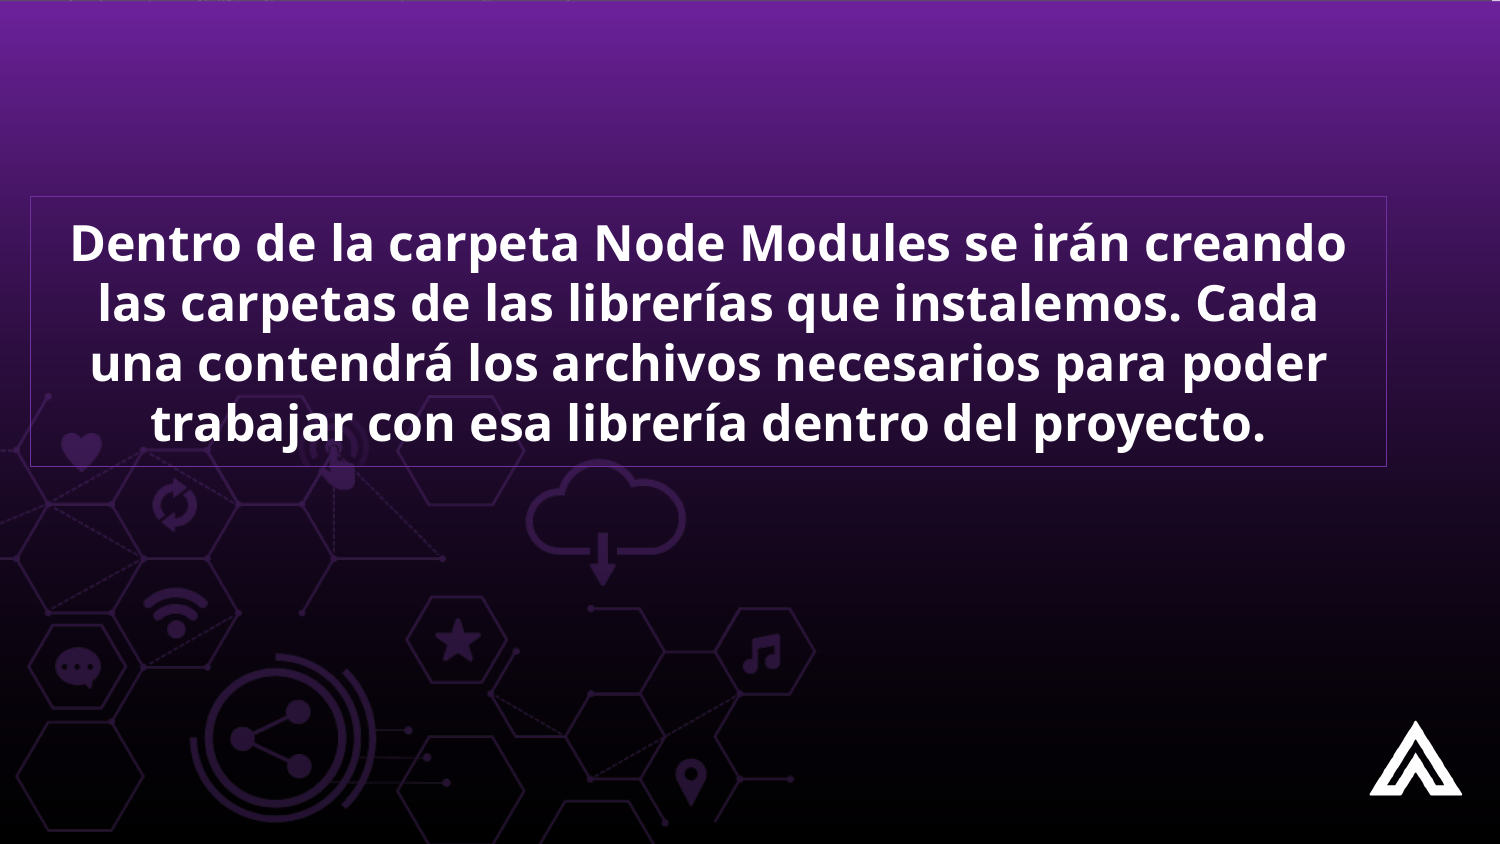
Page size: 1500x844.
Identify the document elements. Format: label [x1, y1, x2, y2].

text_box [0, 0, 1500, 844]
picture [1356, 708, 1466, 810]
